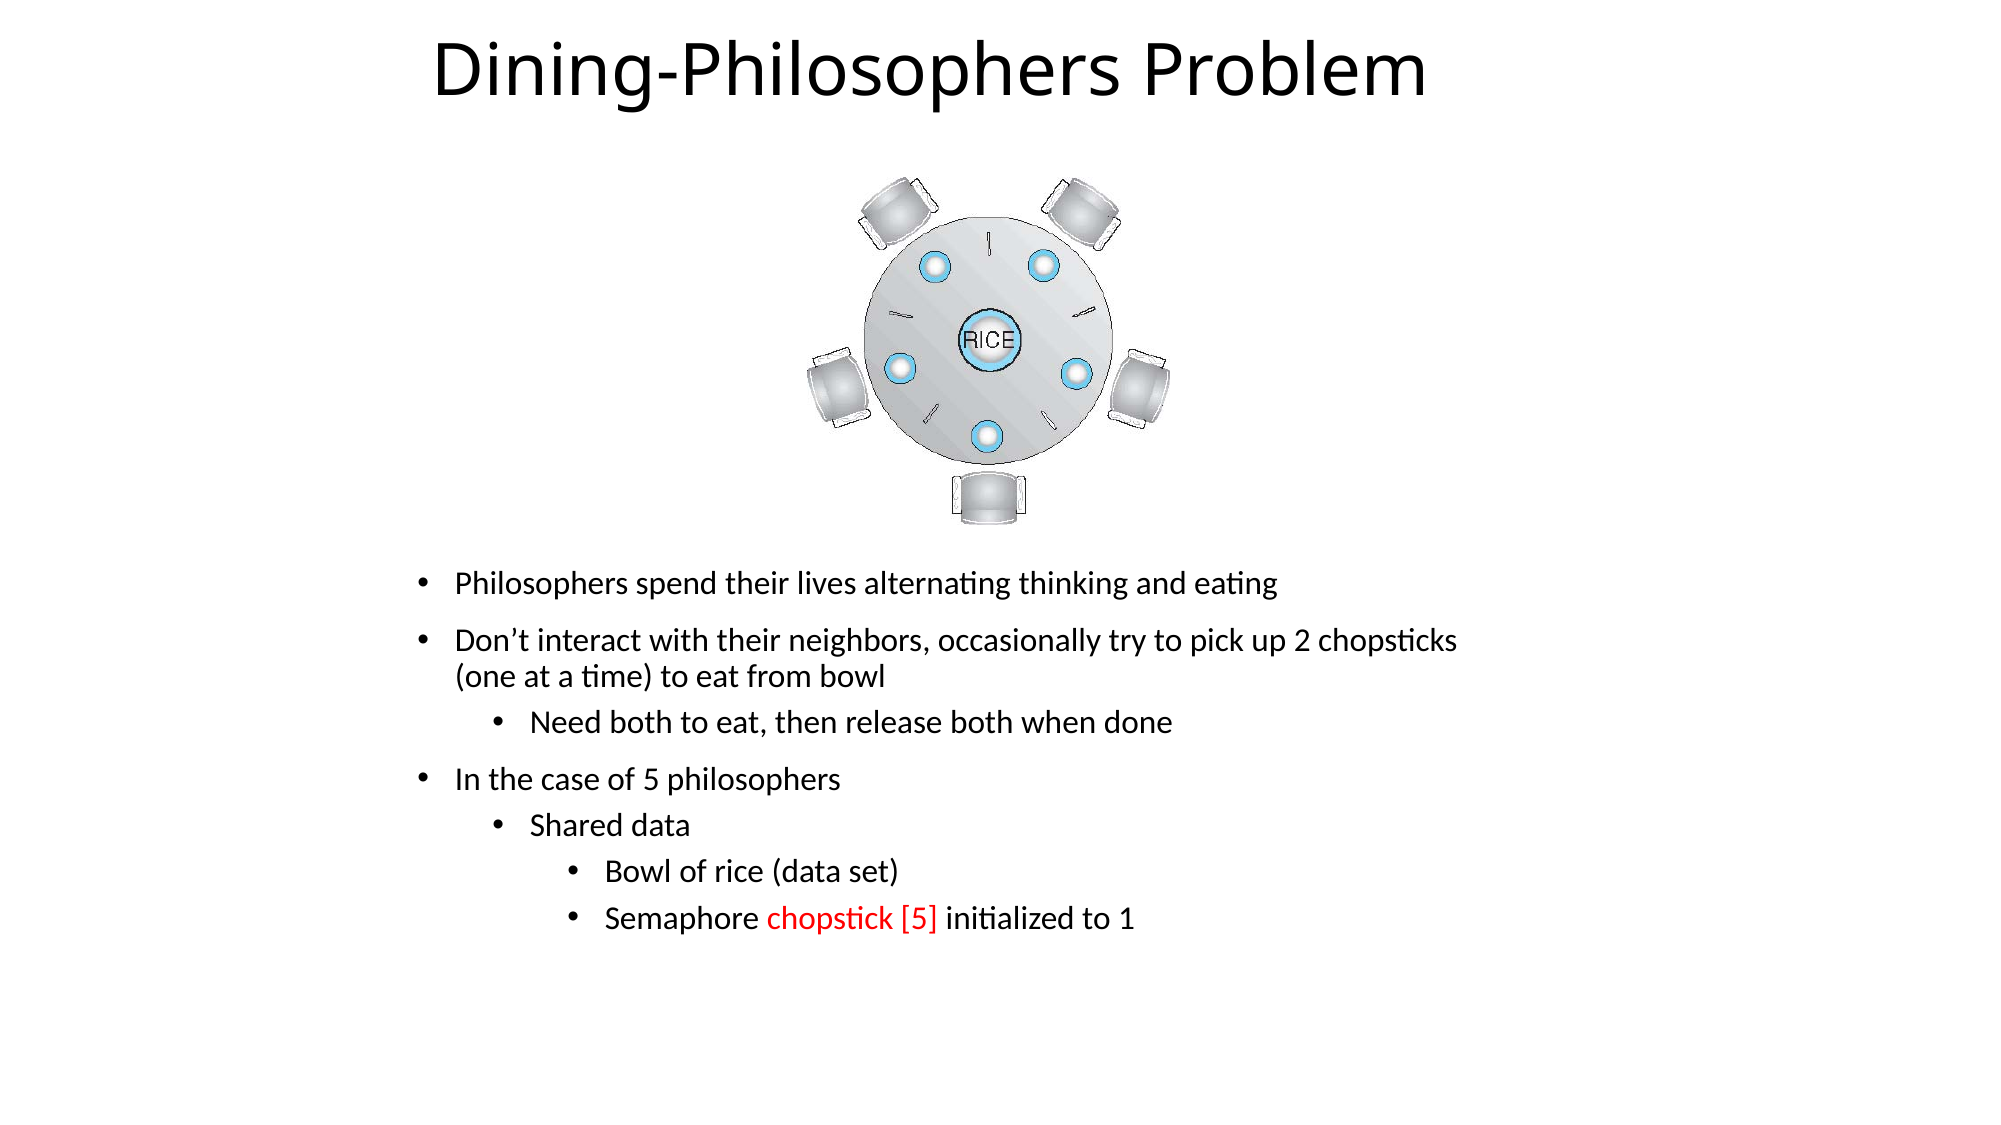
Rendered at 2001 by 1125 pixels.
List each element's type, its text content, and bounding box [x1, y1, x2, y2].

title Dining-Philosophers Problem [416, 24, 1675, 119]
list Philosophers spend their lives alternating thinking and eating Don’t interact with their neighbors, occasionally try to pick up 2 chopsticks (one at a time) to eat from bowl Need both to eat, then release both when done In the case of 5 philosophers Shared data Bowl of rice (data set) Semaphore chopstick [5] initialized to 1 [402, 558, 1536, 1012]
picture [806, 177, 1170, 525]
